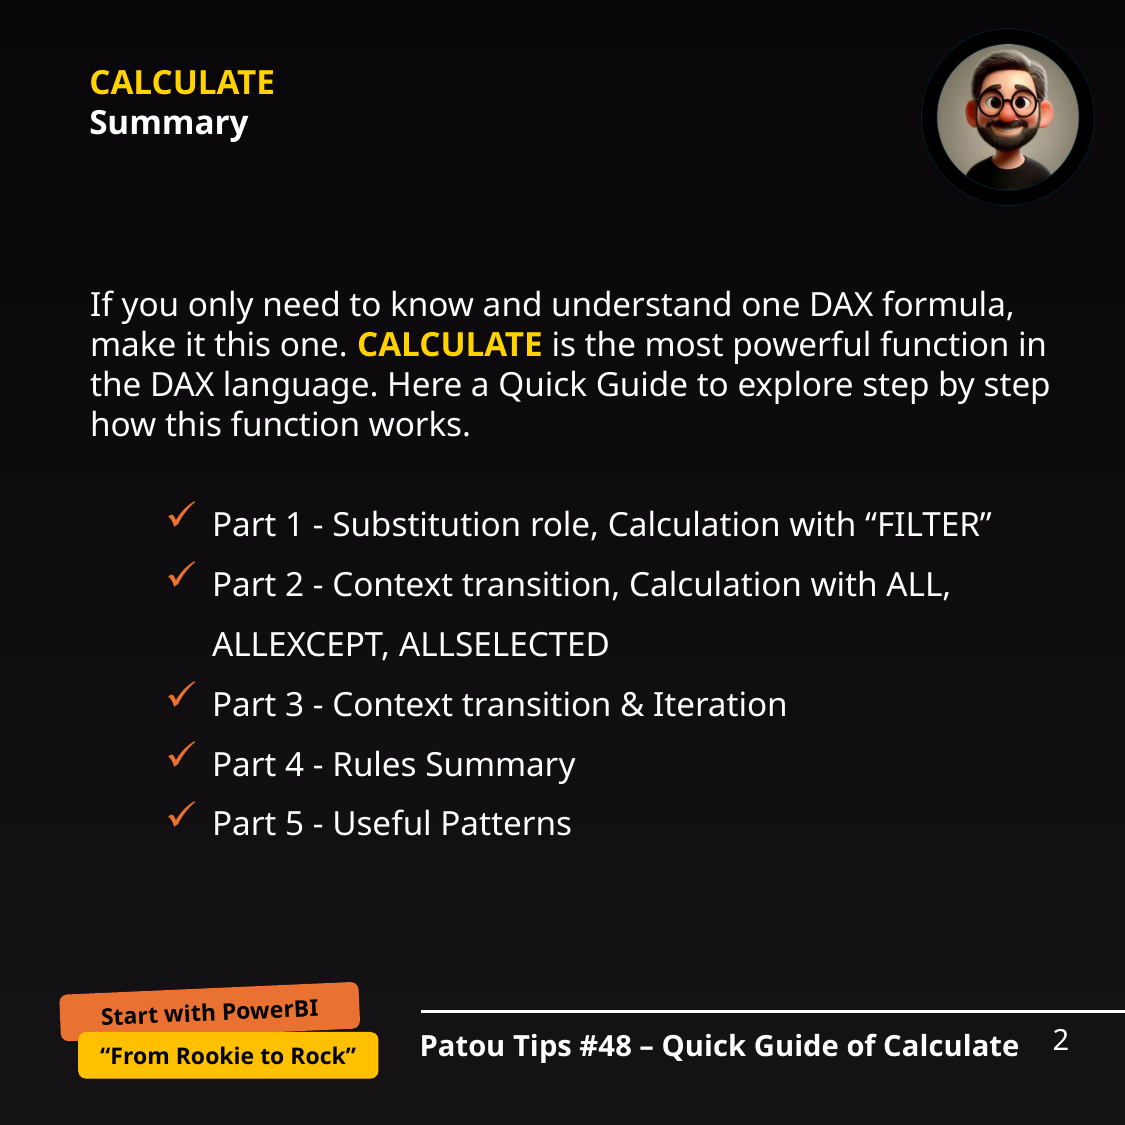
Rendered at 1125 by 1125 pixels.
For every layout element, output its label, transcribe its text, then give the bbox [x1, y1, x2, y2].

slide_number 2 [831, 1012, 1085, 1017]
text_box Start with PowerBI [59, 982, 360, 1042]
text_box If you only need to know and understand one DAX formula, make it this one. CALCULATE is the most powerful function in the DAX language. Here a Quick Guide to explore step by step how this function works. Part 1 - Substitution role, Calculation with “FILTER” Part 2 - Context transition, Calculation with ALL, ALLEXCEPT, ALLSELECTED Part 3 - Context transition & Iteration Part 4 - Rules Summary Part 5 - Useful Patterns [78, 271, 1095, 855]
text_box Patou Tips #48 – Quick Guide of Calculate [402, 1017, 1125, 1073]
text_box “From Rookie to Rock” [78, 1031, 379, 1079]
picture [920, 28, 1096, 206]
text_box [0, 0, 1125, 1125]
text_box CALCULATE Summary [74, 53, 920, 149]
